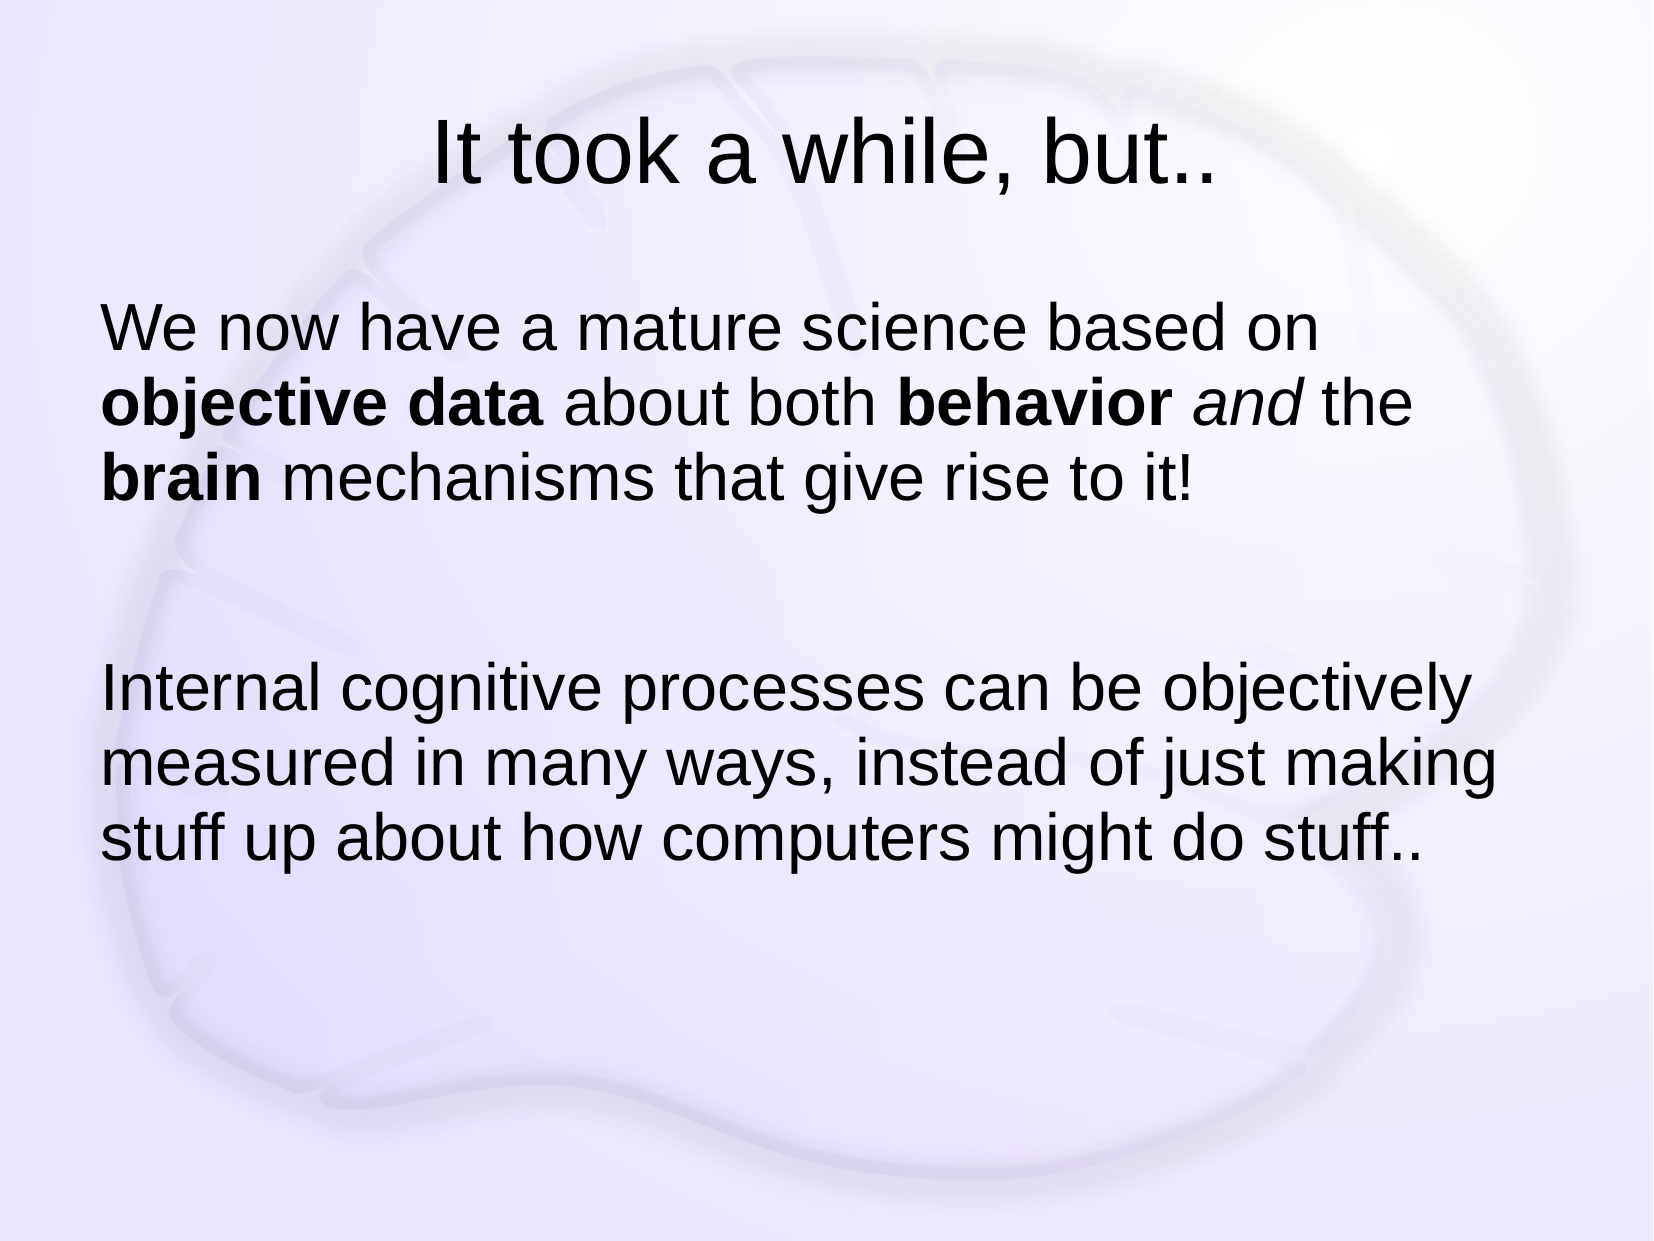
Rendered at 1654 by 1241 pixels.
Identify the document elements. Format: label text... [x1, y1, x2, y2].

list We now have a mature science based on objective data about both behavior and the brain mechanisms that give rise to it! Internal cognitive processes can be objectively measured in many ways, instead of just making stuff up about how computers might do stuff.. [82, 290, 1571, 1110]
title It took a while, but.. [82, 49, 1571, 257]
picture [0, 0, 1654, 1241]
